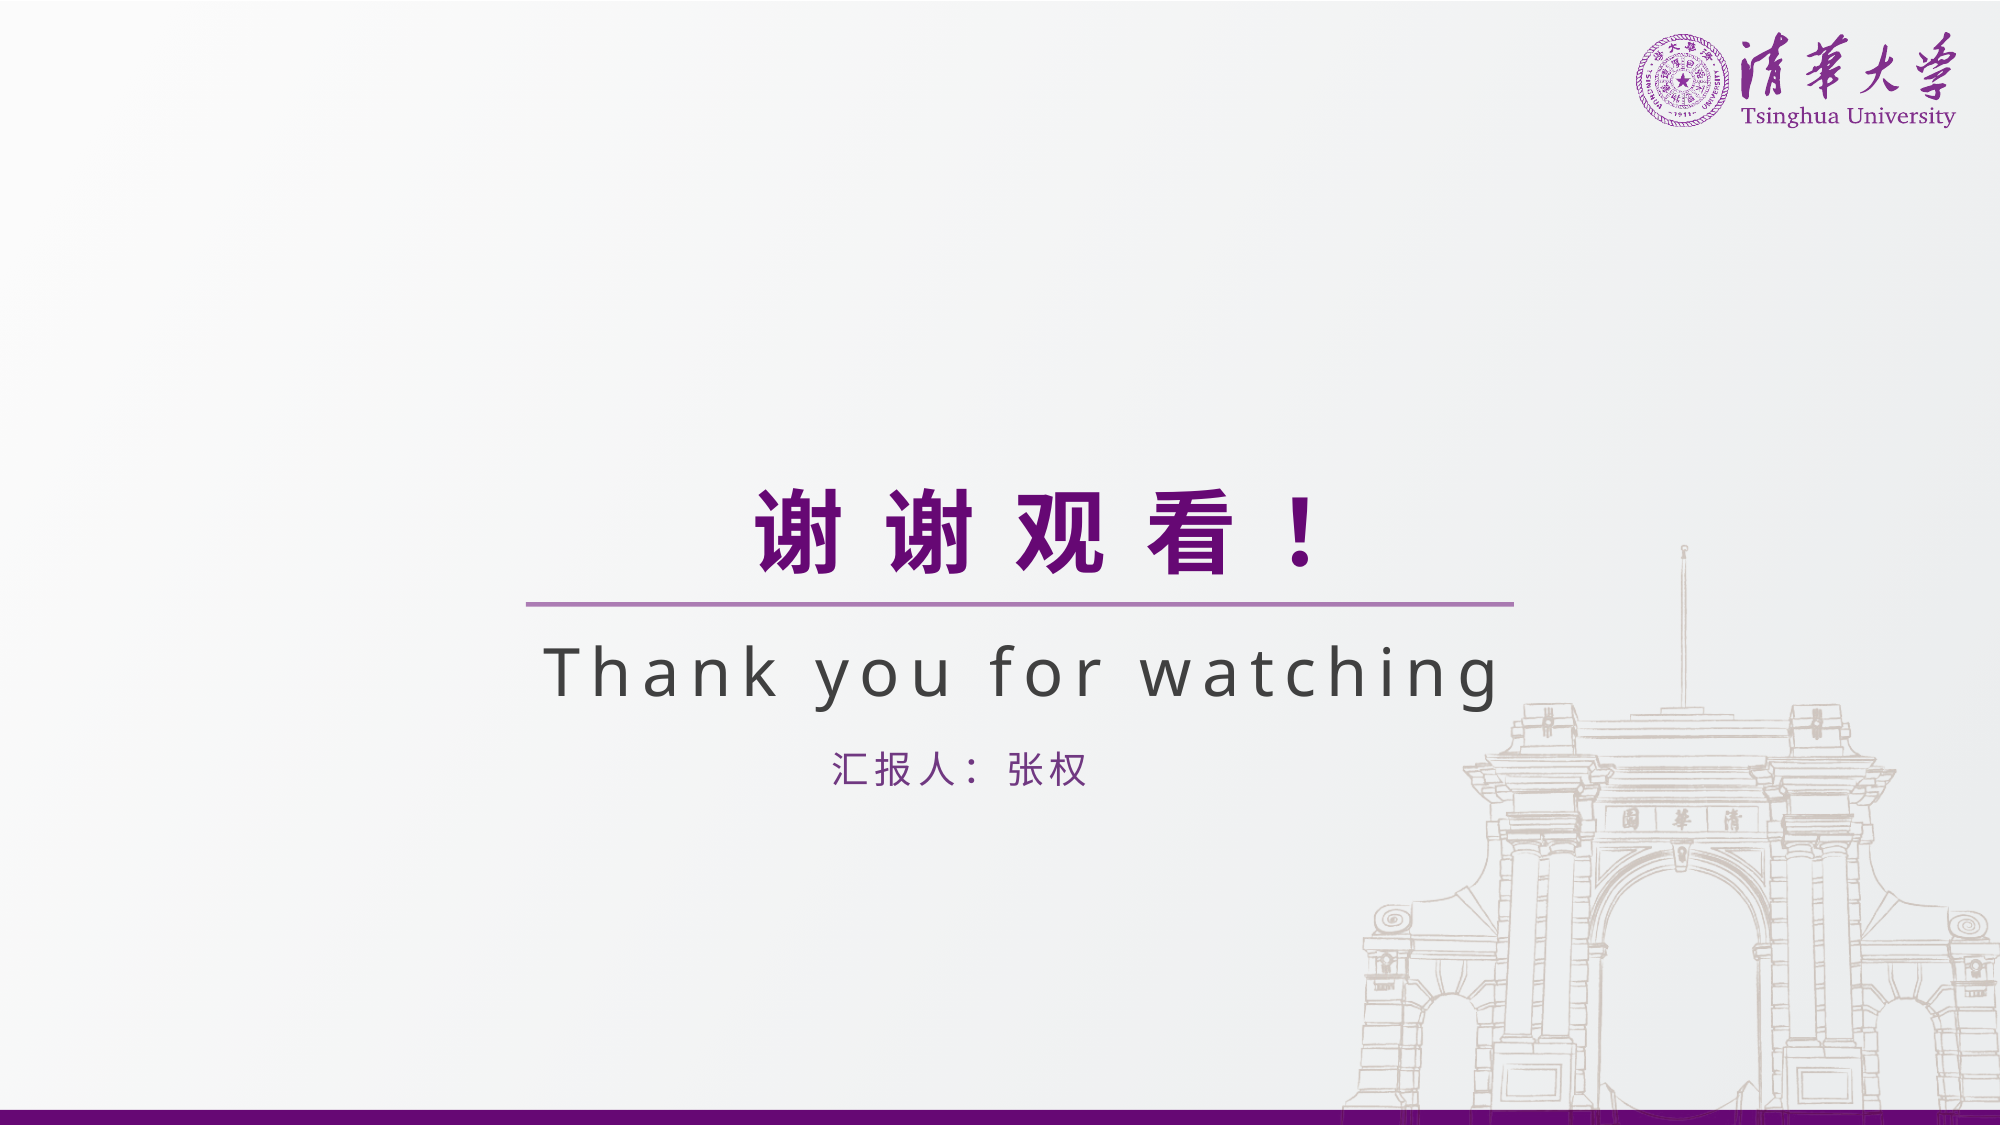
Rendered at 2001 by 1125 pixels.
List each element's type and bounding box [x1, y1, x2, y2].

text_box [1636, 32, 1956, 129]
picture [0, 1, 2000, 1125]
